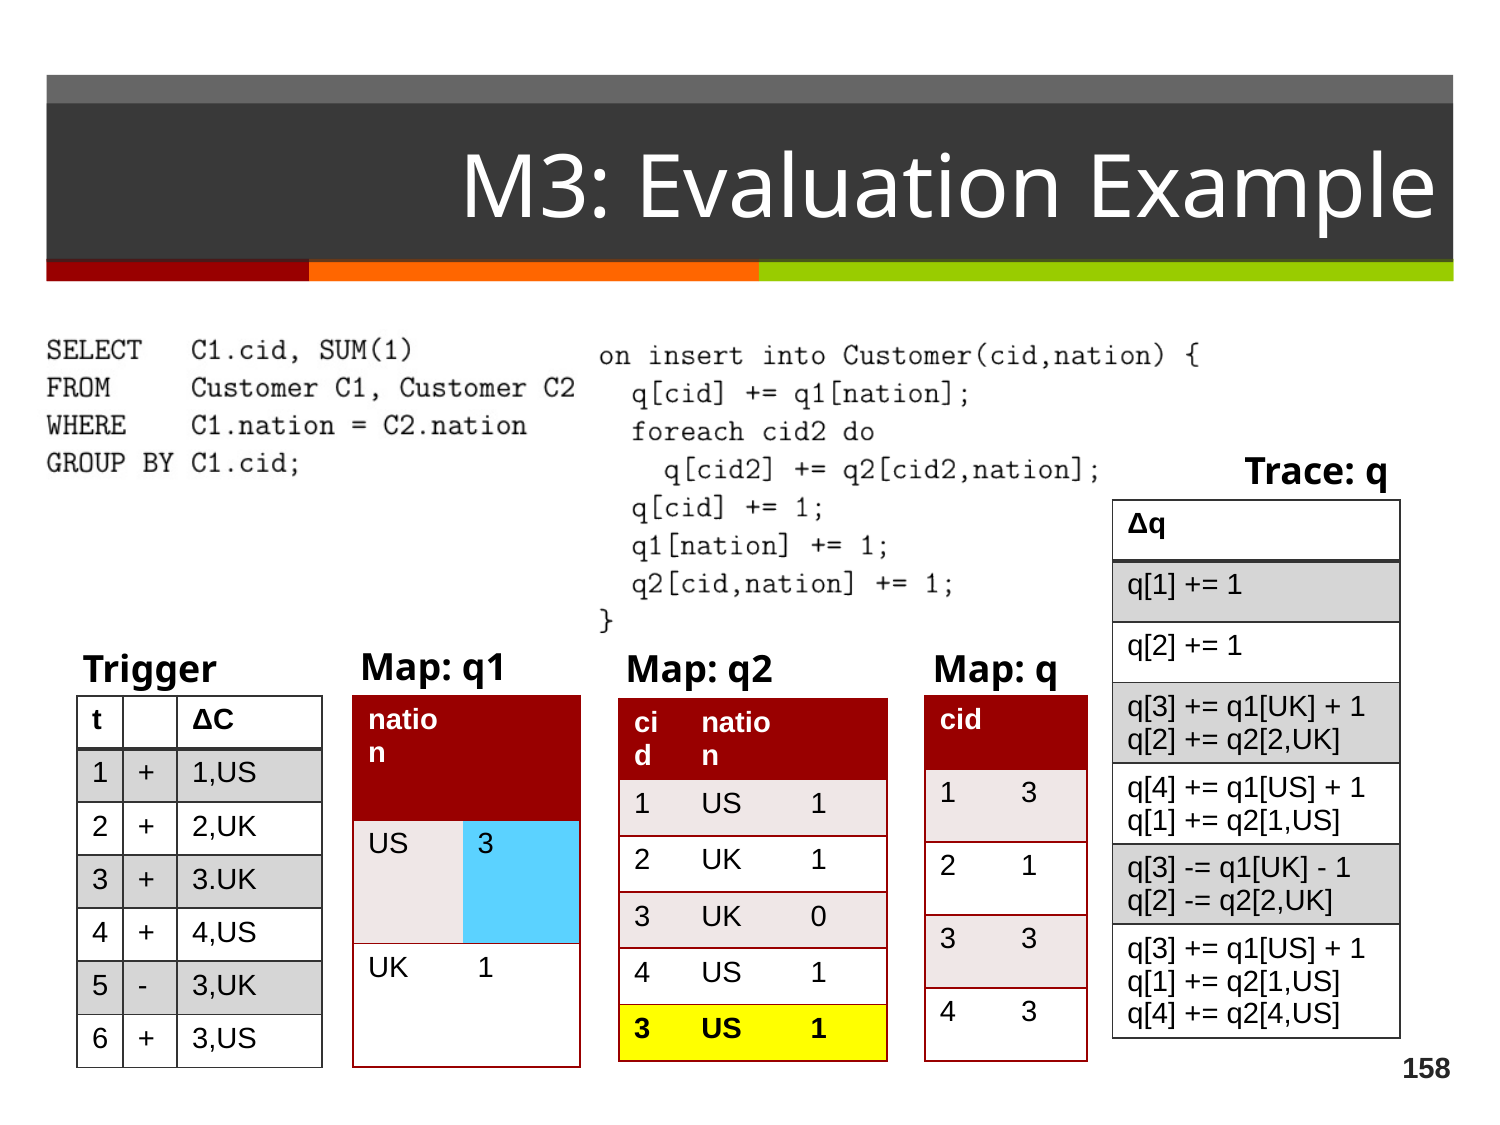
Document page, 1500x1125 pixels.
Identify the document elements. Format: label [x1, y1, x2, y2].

table_cell [620, 837, 886, 891]
text_box [610, 647, 788, 698]
text_box [917, 647, 1074, 698]
table_cell [78, 803, 122, 854]
table_header [124, 698, 176, 747]
table_cell [1113, 845, 1399, 923]
table_cell [178, 803, 321, 854]
table_cell [124, 962, 176, 1014]
text_box [67, 637, 233, 698]
table_cell [354, 821, 579, 943]
table_cell [620, 949, 886, 1004]
table_header [78, 698, 122, 747]
table_cell [124, 751, 176, 801]
picture [586, 328, 1215, 647]
table_cell [926, 916, 1086, 987]
table_cell [124, 856, 176, 907]
table_cell [1113, 764, 1399, 843]
table_cell [354, 944, 579, 1066]
table_cell [620, 780, 886, 835]
table_cell [178, 909, 321, 960]
table_cell [78, 1015, 122, 1067]
table_cell [926, 843, 1086, 914]
table_cell [926, 770, 1086, 841]
table_cell [620, 1005, 886, 1060]
table_cell [78, 856, 122, 907]
table_cell [178, 856, 321, 907]
title [46, 103, 1454, 263]
table_cell [78, 962, 122, 1014]
table_header [620, 699, 886, 779]
picture [36, 328, 585, 488]
table_cell [1113, 623, 1399, 682]
table_cell [620, 893, 886, 947]
table_cell [78, 909, 122, 960]
table_cell [926, 989, 1086, 1060]
table_header [178, 697, 321, 747]
table_cell [178, 751, 321, 801]
table_header [354, 697, 579, 819]
text_box [344, 635, 522, 695]
table_cell [178, 962, 321, 1014]
text_box [1229, 439, 1404, 500]
table_cell [1215, 563, 1399, 621]
table_cell [1113, 683, 1399, 762]
table_cell [124, 1015, 176, 1067]
table_header [926, 697, 1086, 768]
table_cell [178, 1015, 321, 1067]
table_cell [124, 803, 176, 854]
table_cell [78, 751, 122, 801]
table_cell [1113, 925, 1399, 1037]
table_header [1215, 501, 1399, 559]
table_cell [124, 909, 176, 960]
